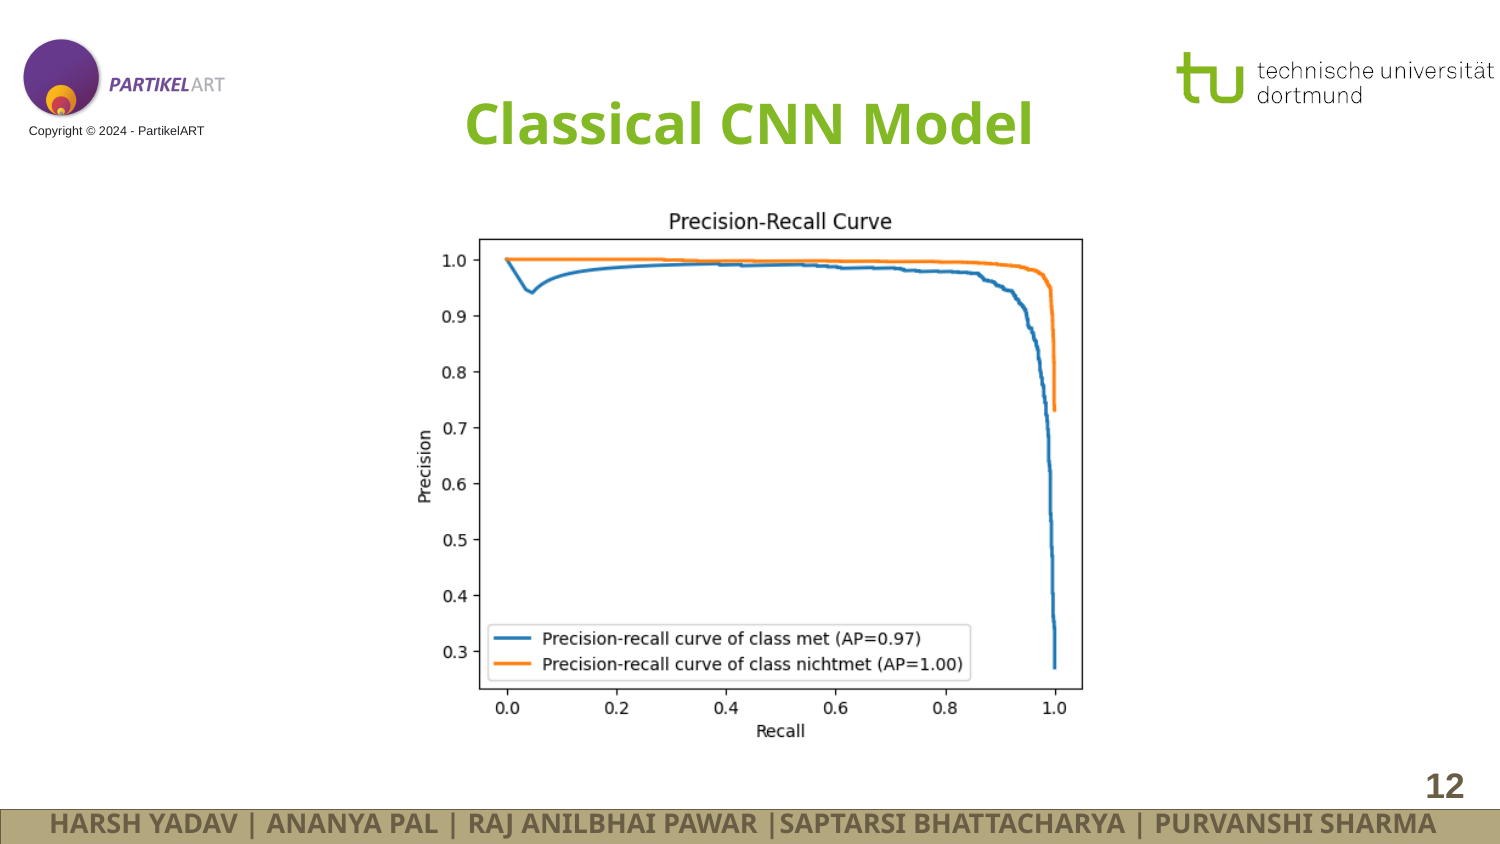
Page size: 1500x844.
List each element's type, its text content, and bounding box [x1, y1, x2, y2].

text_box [0, 790, 1500, 844]
picture [405, 199, 1095, 753]
slide_number ‹#› [1389, 752, 1480, 789]
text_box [13, 38, 244, 147]
title Classical CNN Model [51, 72, 1449, 189]
picture [1170, 0, 1500, 173]
